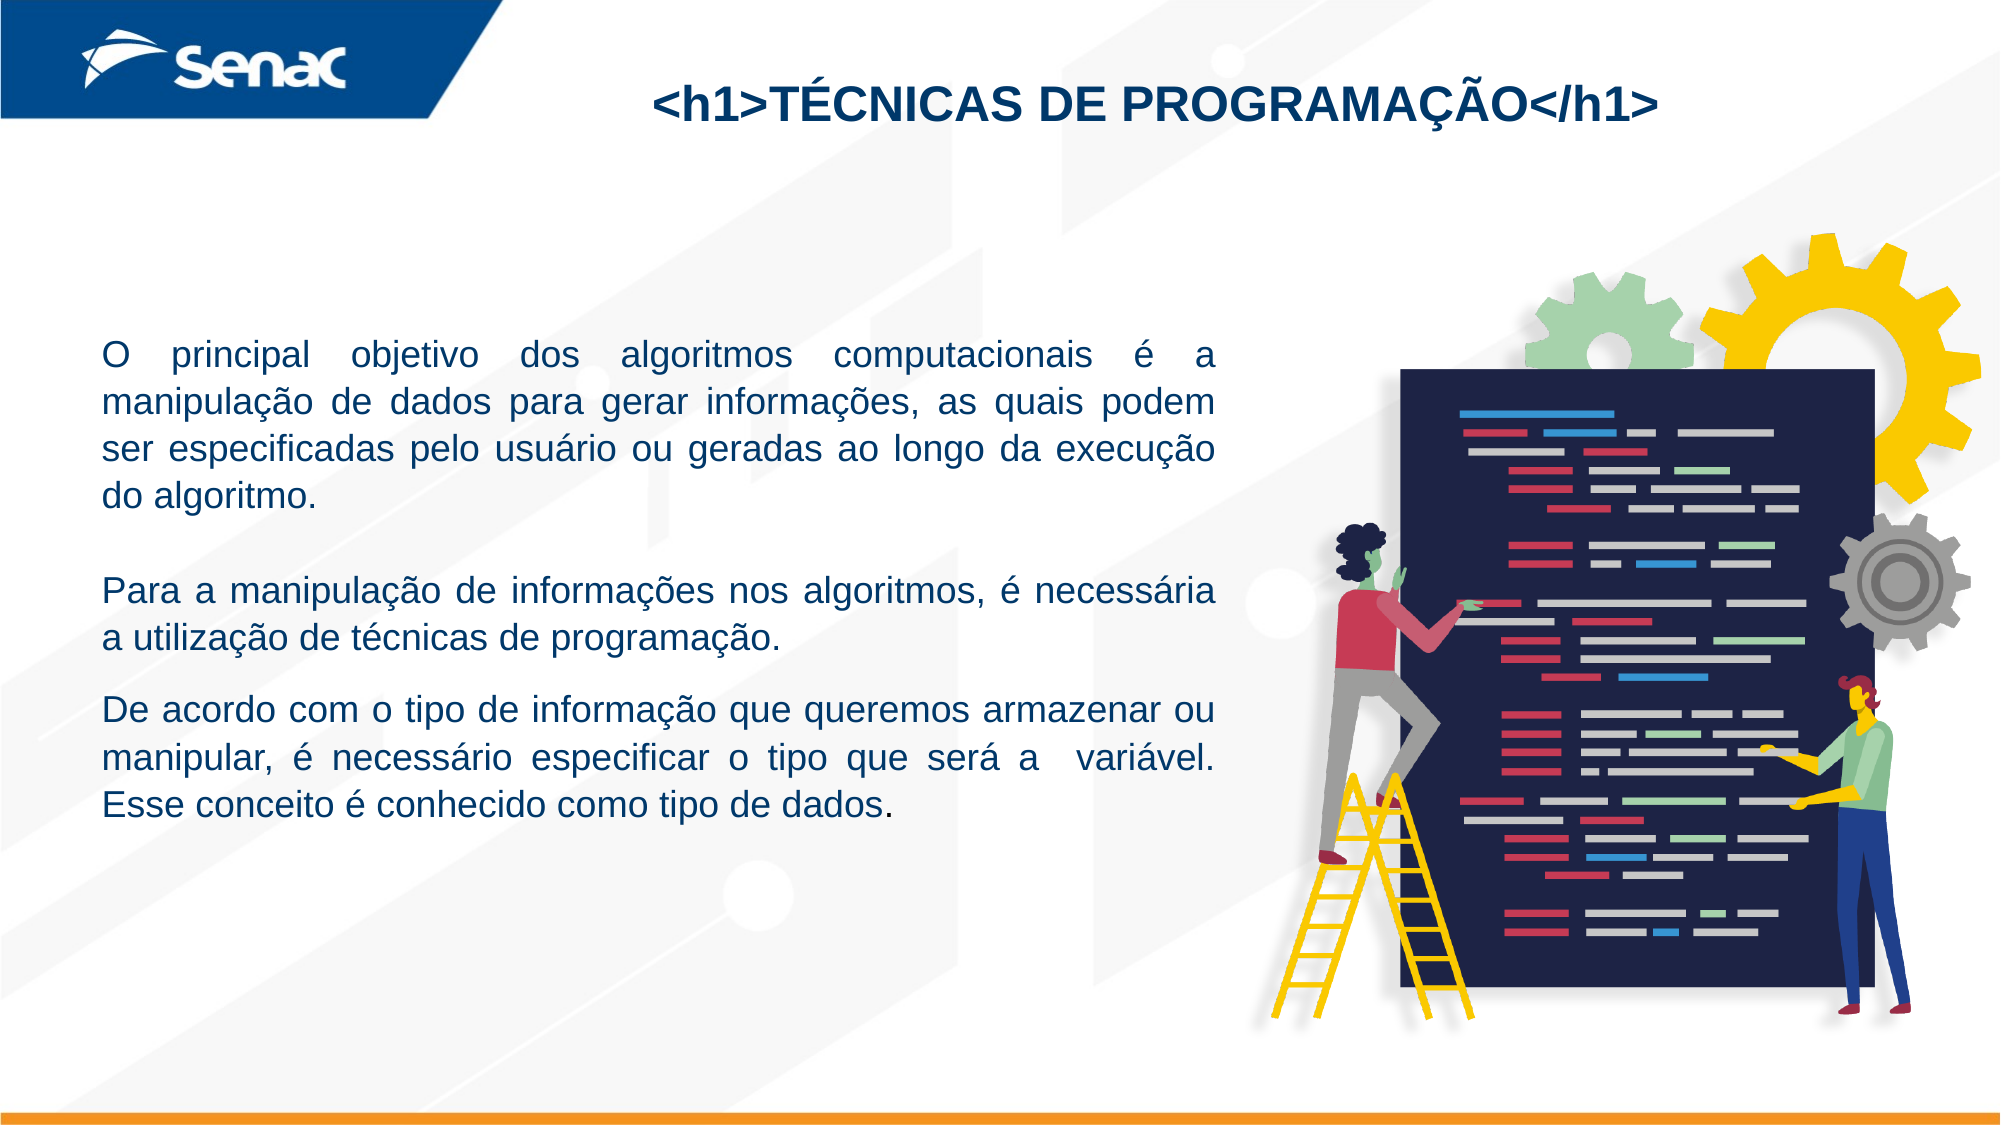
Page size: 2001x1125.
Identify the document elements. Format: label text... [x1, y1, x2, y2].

picture [0, 0, 2001, 1125]
text_box O principal objetivo dos algoritmos computacionais é a manipulação de dados para gerar informações, as quais podem ser especificadas pelo usuário ou geradas ao longo da execução do algoritmo. Para a manipulação de informações nos algoritmos, é necessária a utilização de técnicas de programação. De acordo com o tipo de informação que queremos armazenar ou manipular, é necessário especificar o tipo que será a variável. Esse conceito é conhecido como tipo de dados. [86, 319, 1231, 833]
text_box <h1>TÉCNICAS DE PROGRAMAÇÃO</h1> [375, 64, 1937, 140]
